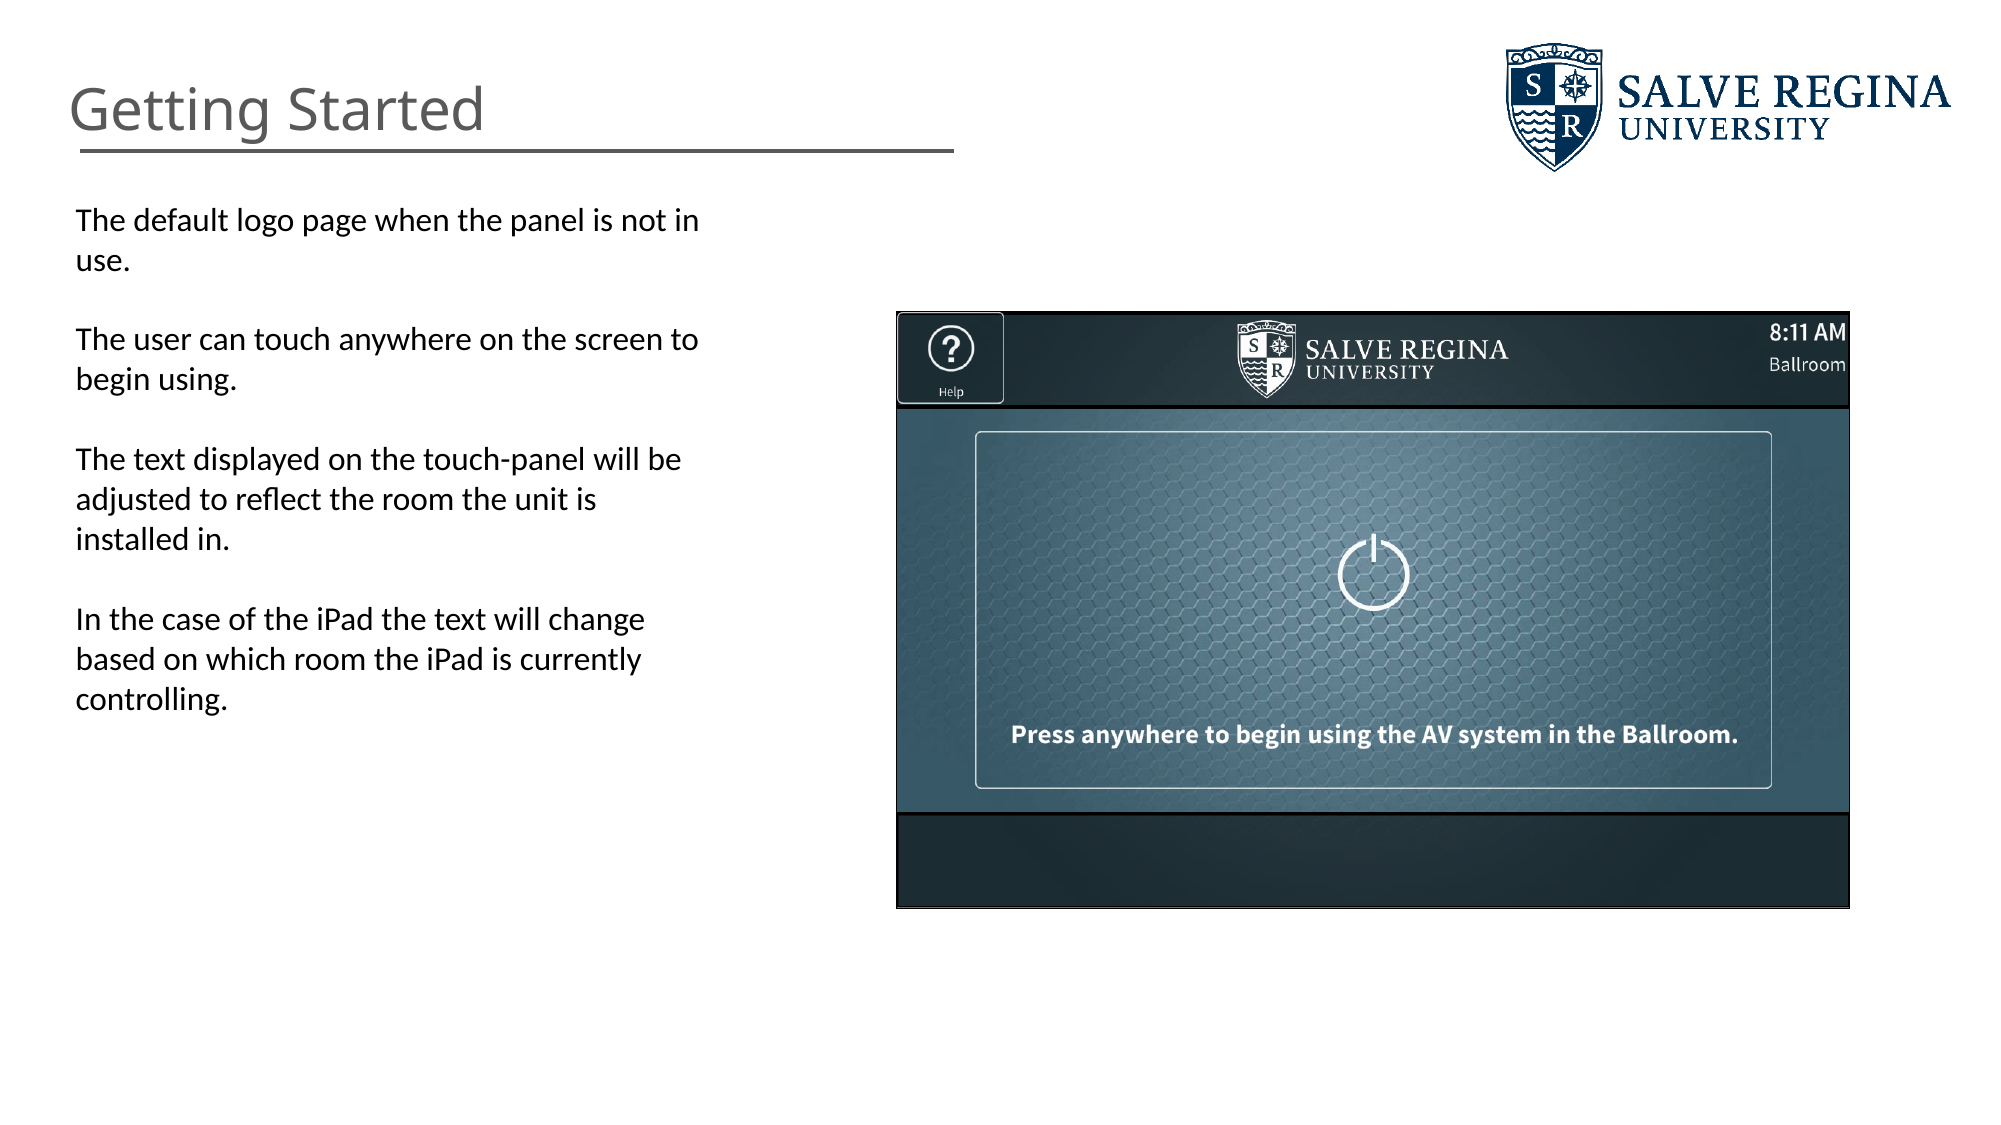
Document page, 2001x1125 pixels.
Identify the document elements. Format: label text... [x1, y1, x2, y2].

text_box Getting Started [53, 65, 502, 150]
text_box The default logo page when the panel is not in use. The user can touch anywhere on the screen to begin using. The text displayed on the touch-panel will be adjusted to reflect the room the unit is installed in. In the case of the iPad the text will change based on which room the iPad is currently controlling. [60, 190, 724, 725]
picture [896, 311, 1850, 909]
picture [1505, 43, 1951, 172]
